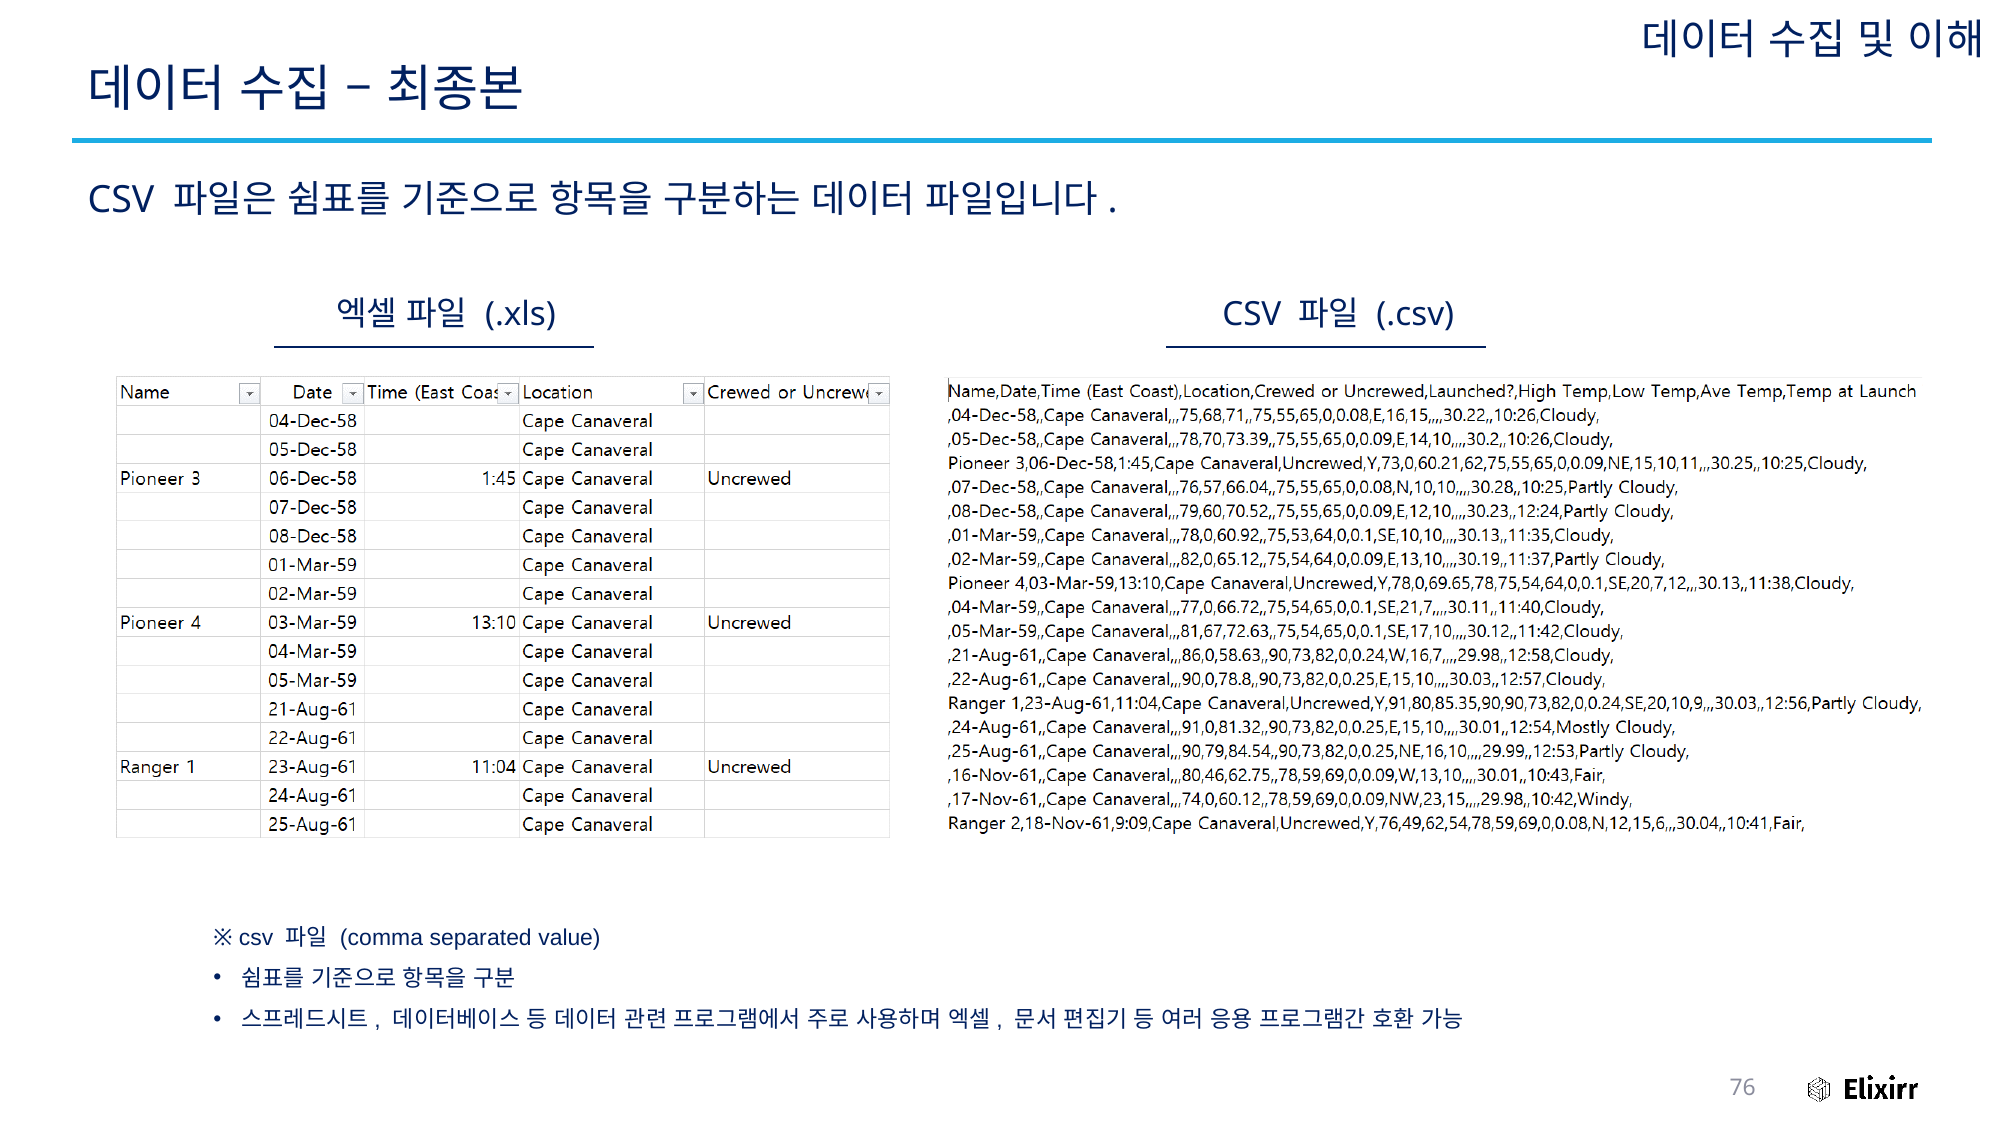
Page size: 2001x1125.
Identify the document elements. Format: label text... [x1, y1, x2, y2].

title 데이터 수집 – 최종본 [72, 43, 1933, 138]
text_box 엑셀 파일 (.xls) [238, 279, 654, 345]
list CSV 파일은 쉼표를 기준으로 항목을 구분하는 데이터 파일입니다. [72, 153, 1933, 343]
picture [116, 376, 890, 838]
picture [1808, 1075, 1918, 1102]
text_box ※ csv 파일 (comma separated value) 쉼표를 기준으로 항목을 구분 스프레드시트, 데이터베이스 등 데이터 관련 프로그램에서 주로 사용하며 엑셀, 문서 편집기 등 여러 응용 프로그램간 호환 가능 [198, 890, 1680, 1040]
text_box CSV 파일 (.csv) [1130, 279, 1546, 345]
picture [943, 376, 1923, 839]
slide_number 76 [1695, 1058, 1790, 1119]
text_box 데이터 수집 및 이해 [1389, 5, 2000, 71]
